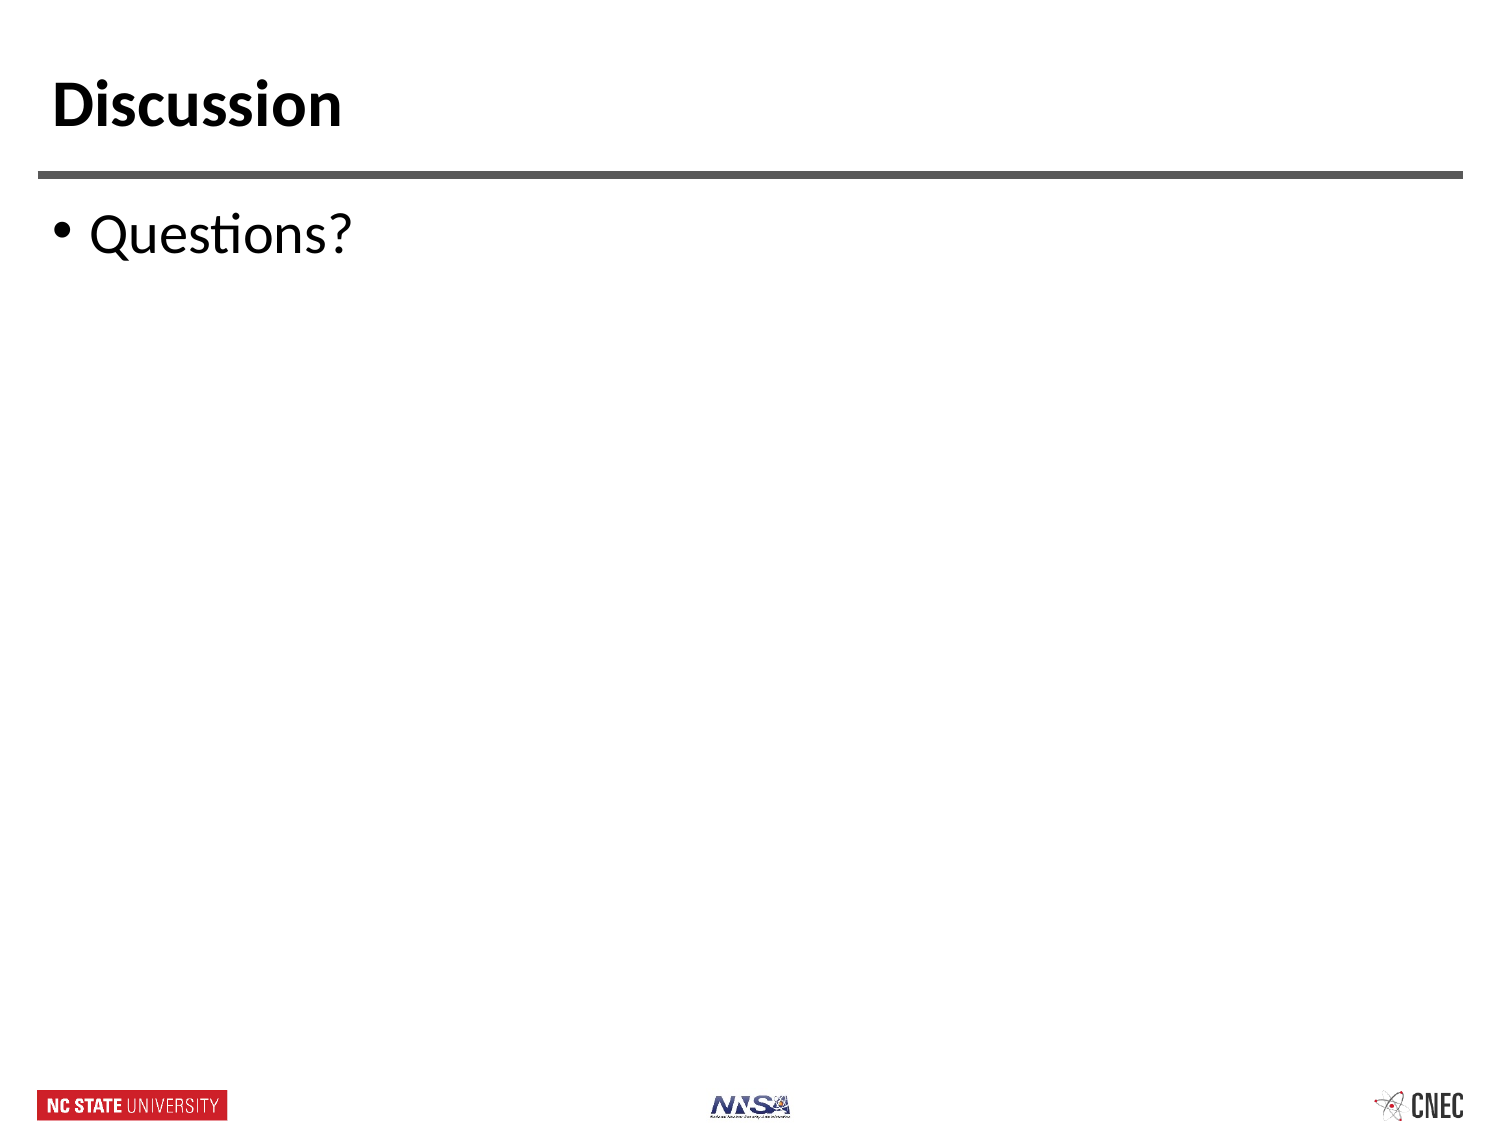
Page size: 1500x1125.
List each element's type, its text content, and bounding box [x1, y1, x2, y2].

picture [1374, 1090, 1463, 1121]
picture [706, 1088, 794, 1123]
list Questions? [37, 187, 1463, 1088]
title Discussion [37, 37, 1463, 163]
picture [37, 1090, 228, 1121]
